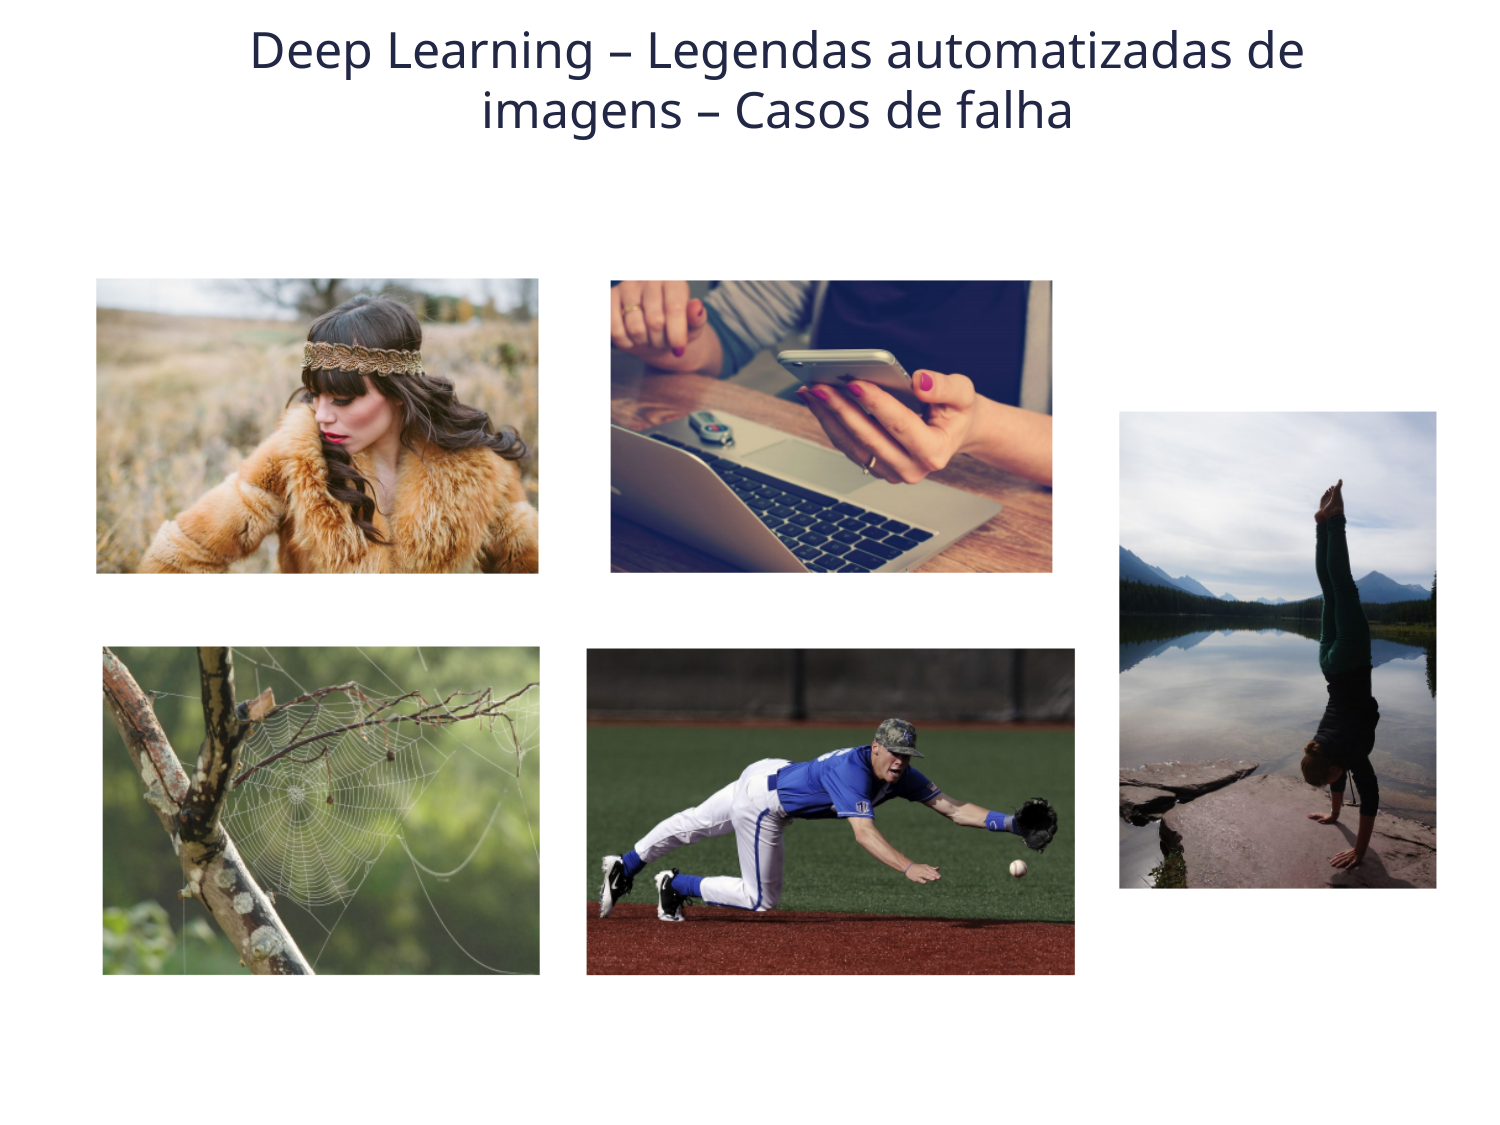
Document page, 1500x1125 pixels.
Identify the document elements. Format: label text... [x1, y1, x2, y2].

picture [88, 266, 552, 582]
picture [1110, 396, 1449, 898]
title Deep Learning – Legendas automatizadas de imagens – Casos de falha [198, 70, 1357, 154]
picture [571, 640, 1091, 990]
picture [596, 266, 1066, 585]
picture [88, 633, 552, 985]
